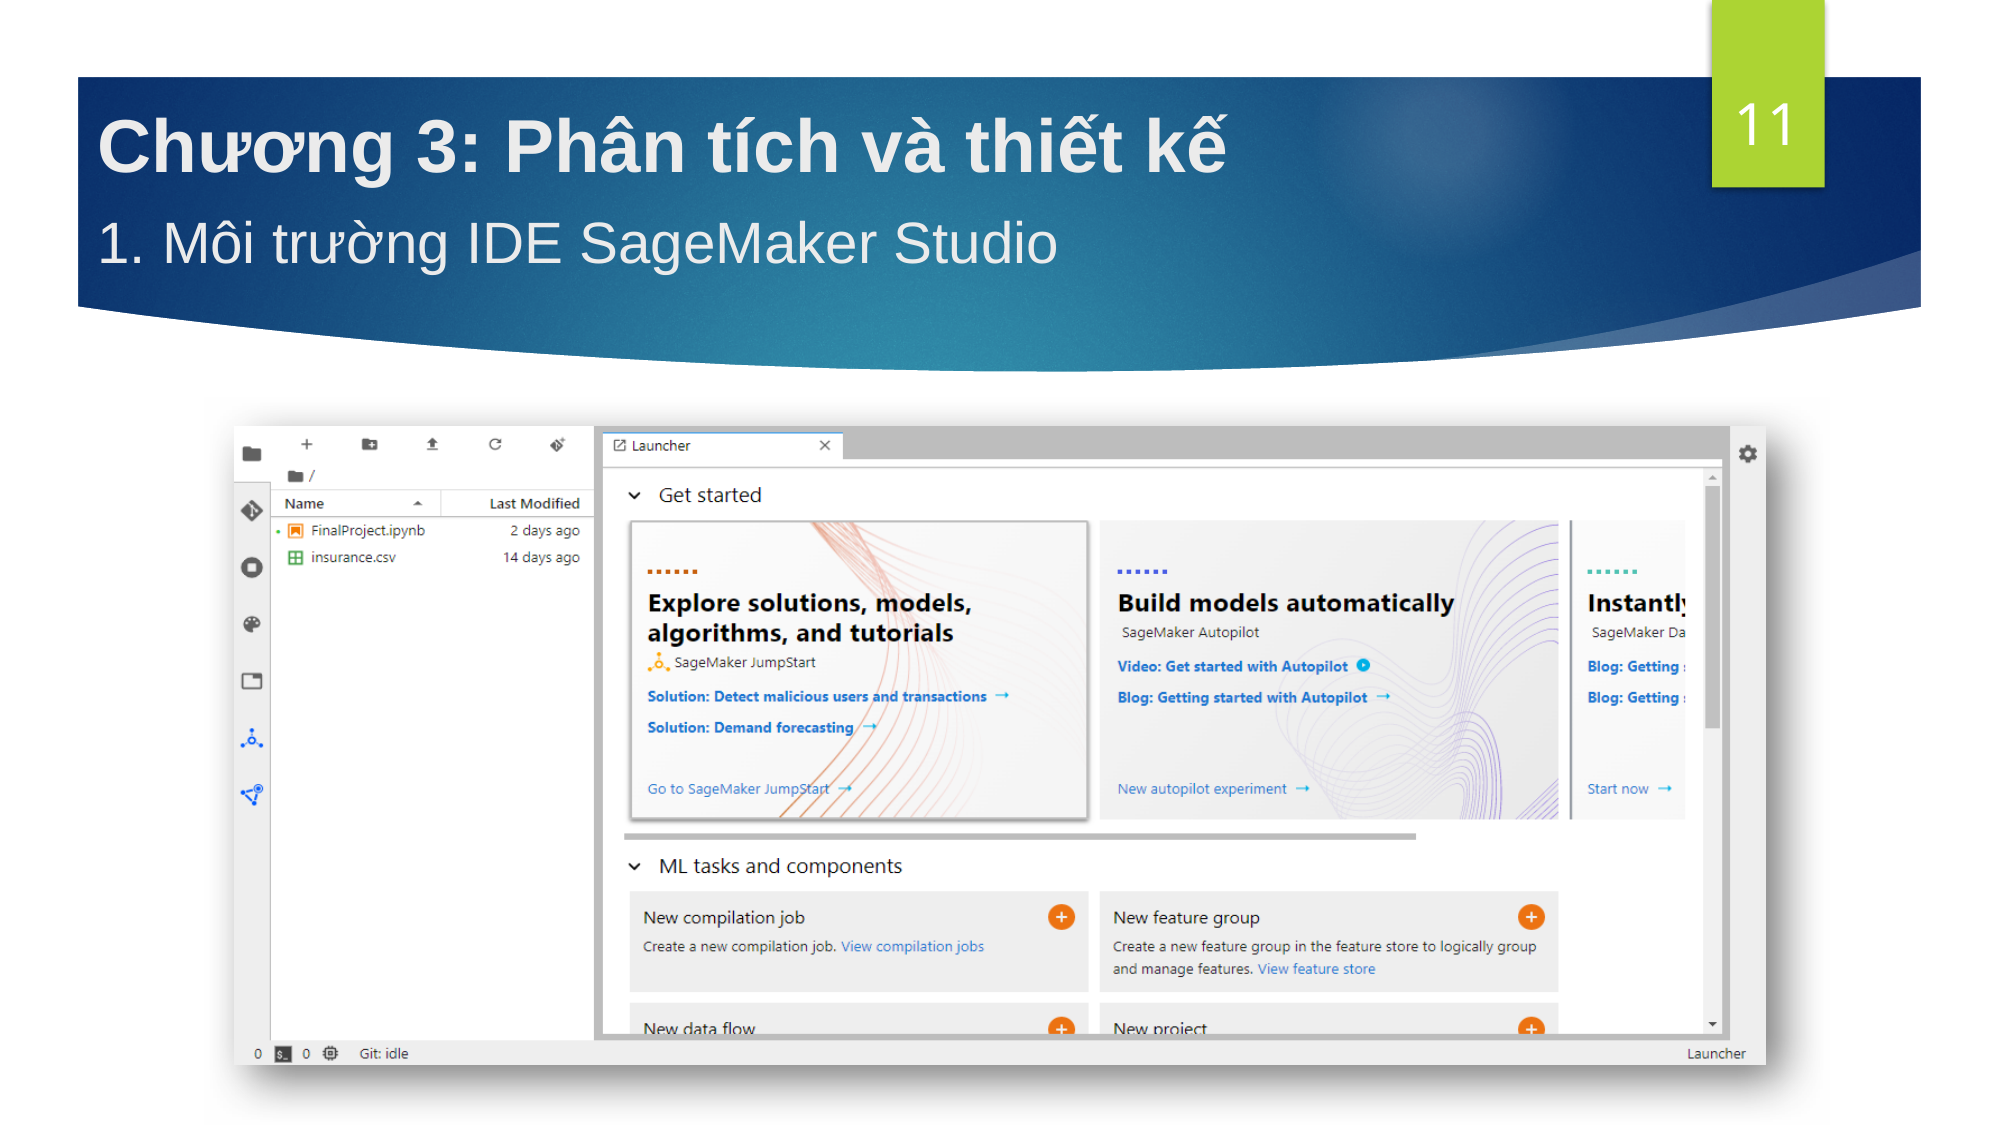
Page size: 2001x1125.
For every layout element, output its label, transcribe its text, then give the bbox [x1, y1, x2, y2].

picture [234, 426, 1766, 1066]
text_box 1. Môi trường IDE SageMaker Studio [82, 199, 1451, 281]
slide_number 22 [1507, 311, 1749, 355]
slide_number 11 [1698, 48, 1836, 175]
picture [79, 78, 1920, 371]
title Chương 3: Phân tích và thiết kế [82, 84, 1520, 200]
